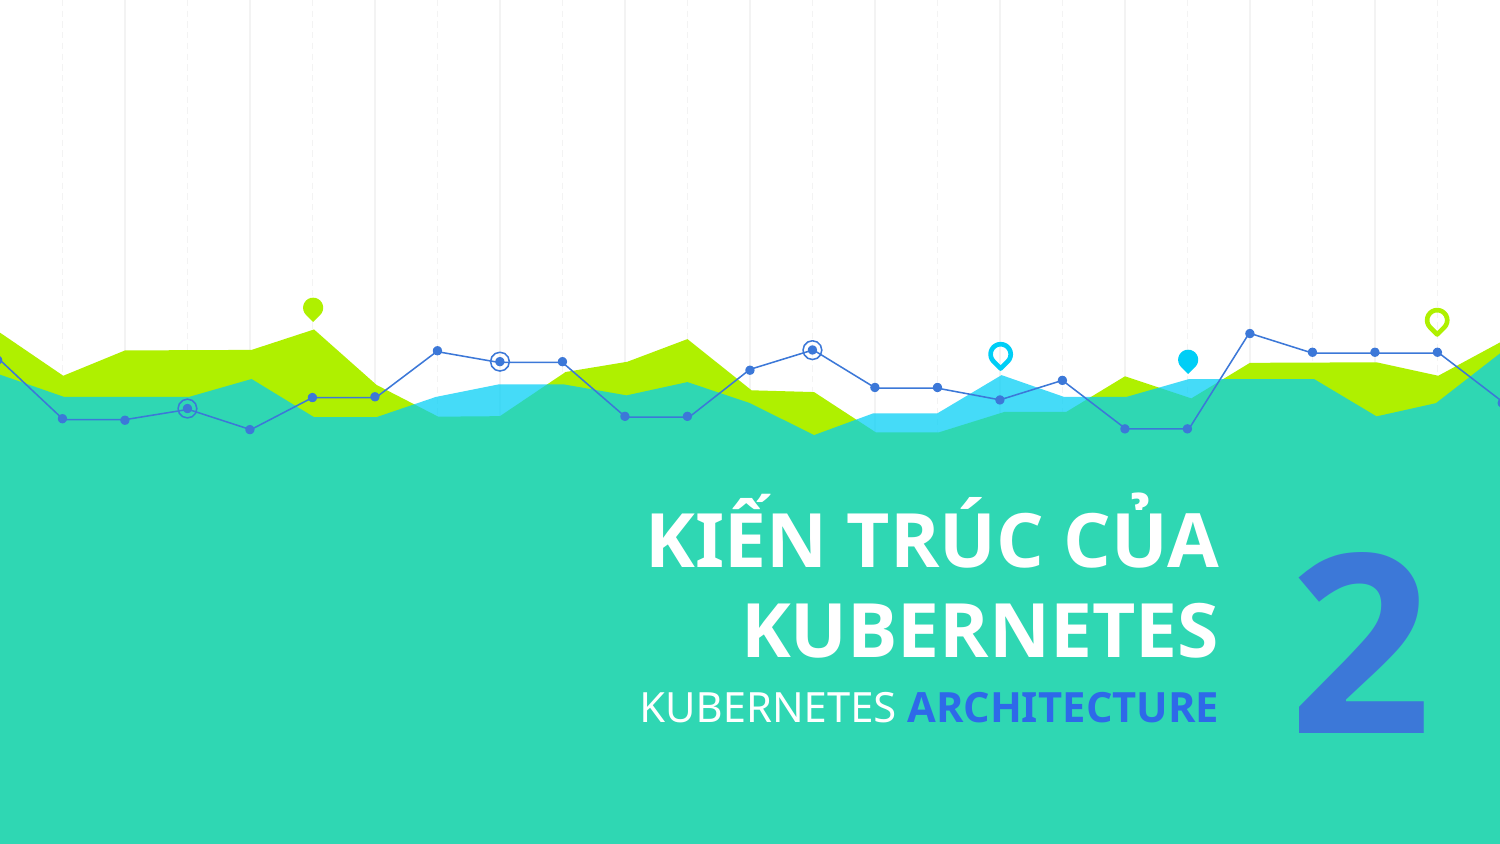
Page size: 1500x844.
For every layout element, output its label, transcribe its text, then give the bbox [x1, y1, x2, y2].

text_box 2 [1216, 600, 1500, 799]
subtitle KUBERNETES ARCHITECTURE [378, 665, 1216, 795]
title KIẾN TRÚC CỦA KUBERNETES [378, 497, 1235, 665]
